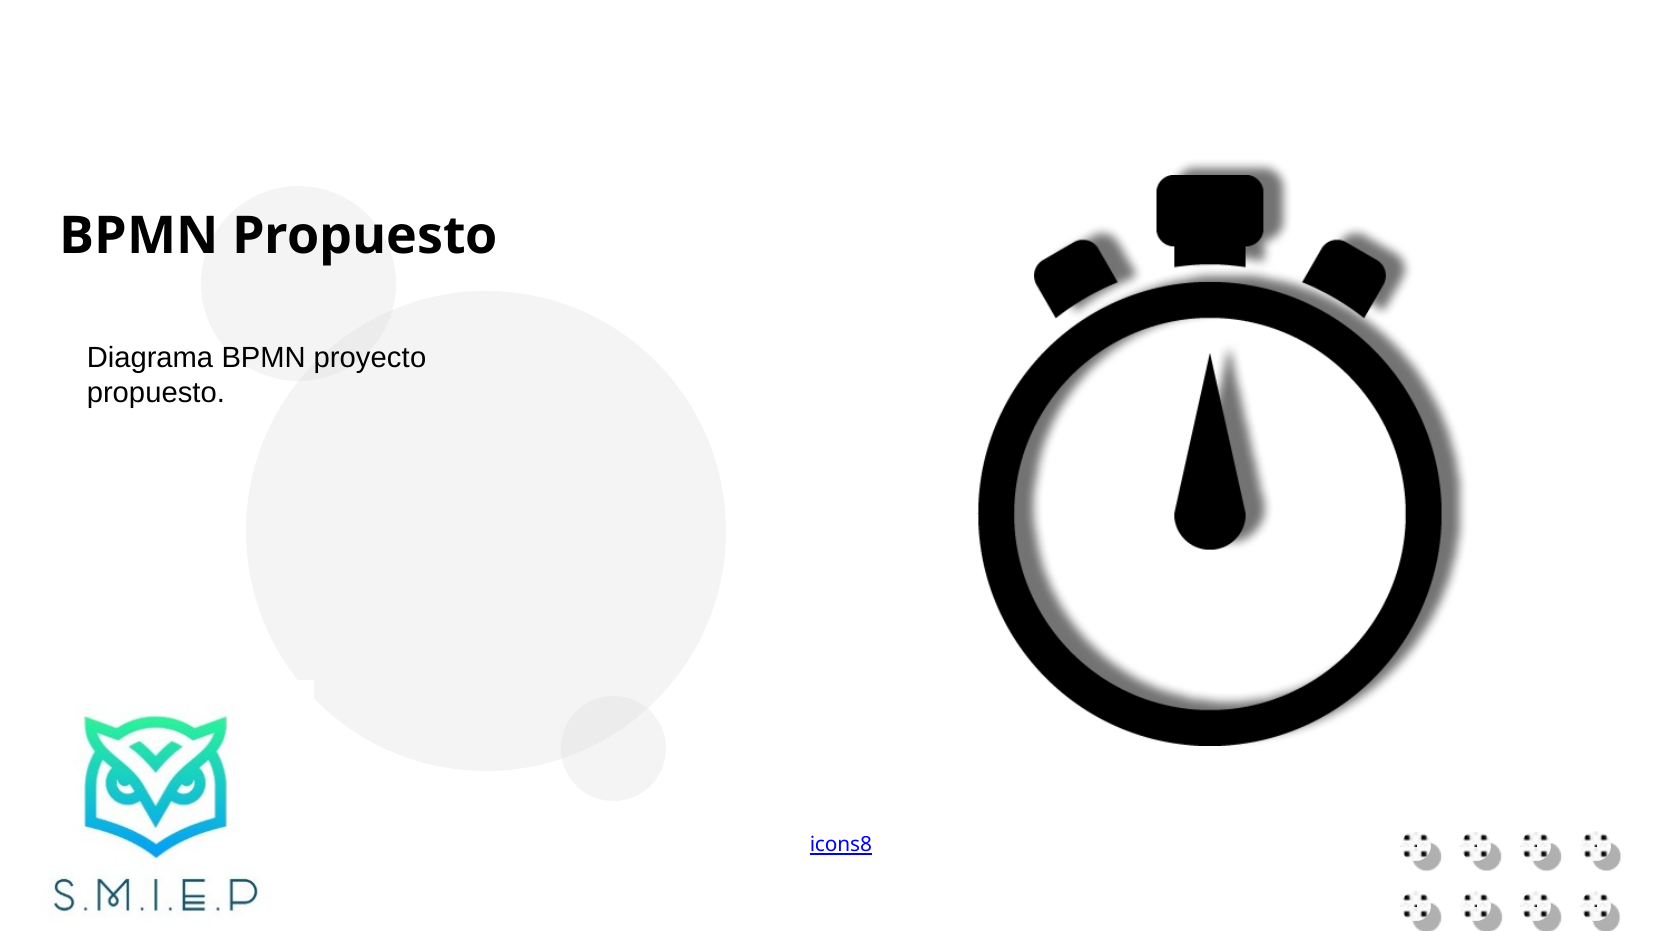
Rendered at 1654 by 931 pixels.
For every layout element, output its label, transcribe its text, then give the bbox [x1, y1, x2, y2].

text_box Diagrama BPMN proyecto propuesto. [71, 323, 537, 424]
text_box BPMN Propuesto [45, 193, 715, 259]
picture [713, 129, 1620, 810]
picture [1460, 891, 1491, 922]
picture [1520, 891, 1551, 922]
picture [1520, 832, 1551, 862]
picture [0, 680, 314, 931]
picture [1460, 832, 1491, 862]
picture [1400, 832, 1431, 862]
picture [1580, 831, 1611, 862]
picture [925, 175, 1496, 746]
picture [1580, 891, 1611, 922]
text_box [786, 132, 1578, 832]
picture [1400, 891, 1431, 922]
